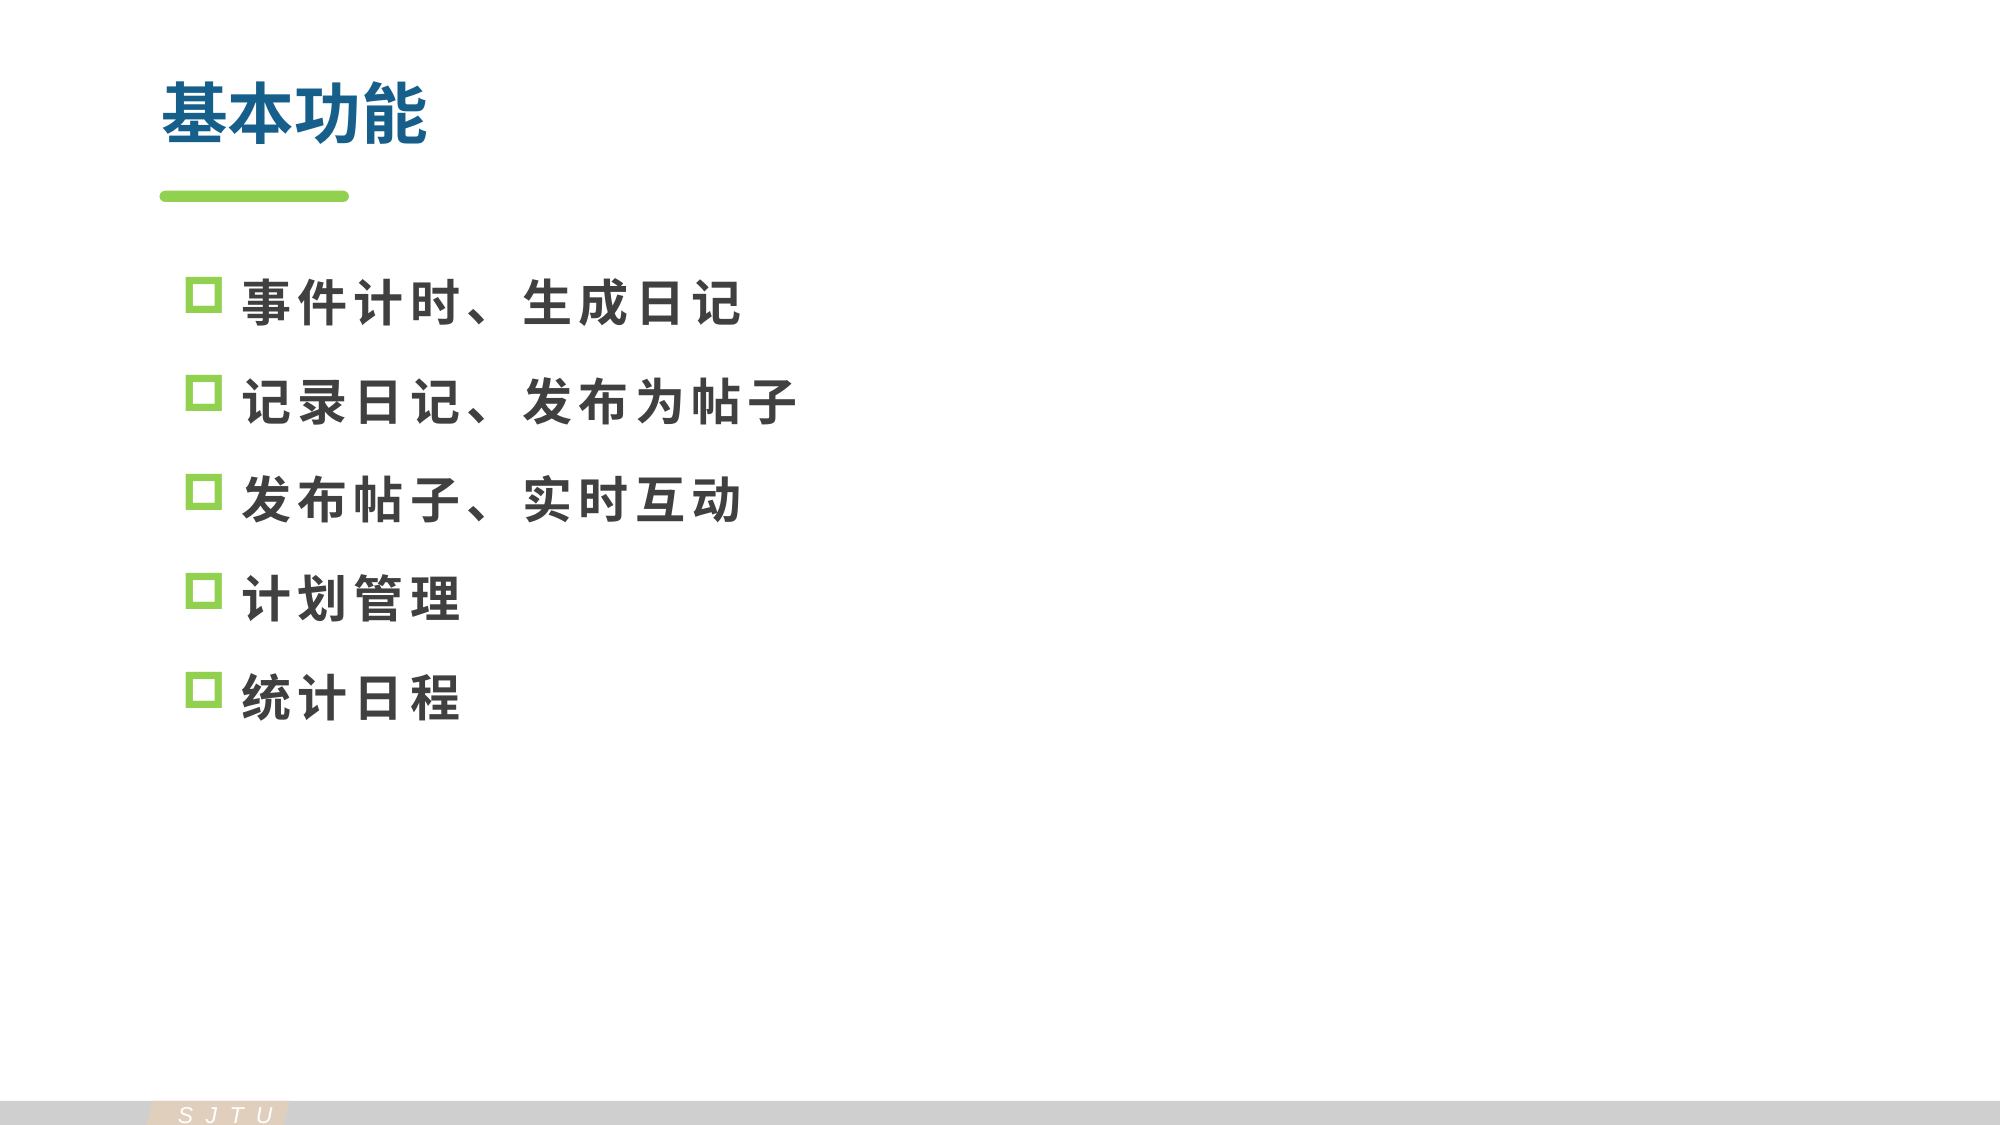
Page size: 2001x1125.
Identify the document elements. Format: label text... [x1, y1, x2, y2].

list 事件计时、生成日记 记录日记、发布为帖子 发布帖子、实时互动 计划管理 统计日程 [166, 245, 1873, 949]
list 基本功能 [146, 62, 1750, 161]
